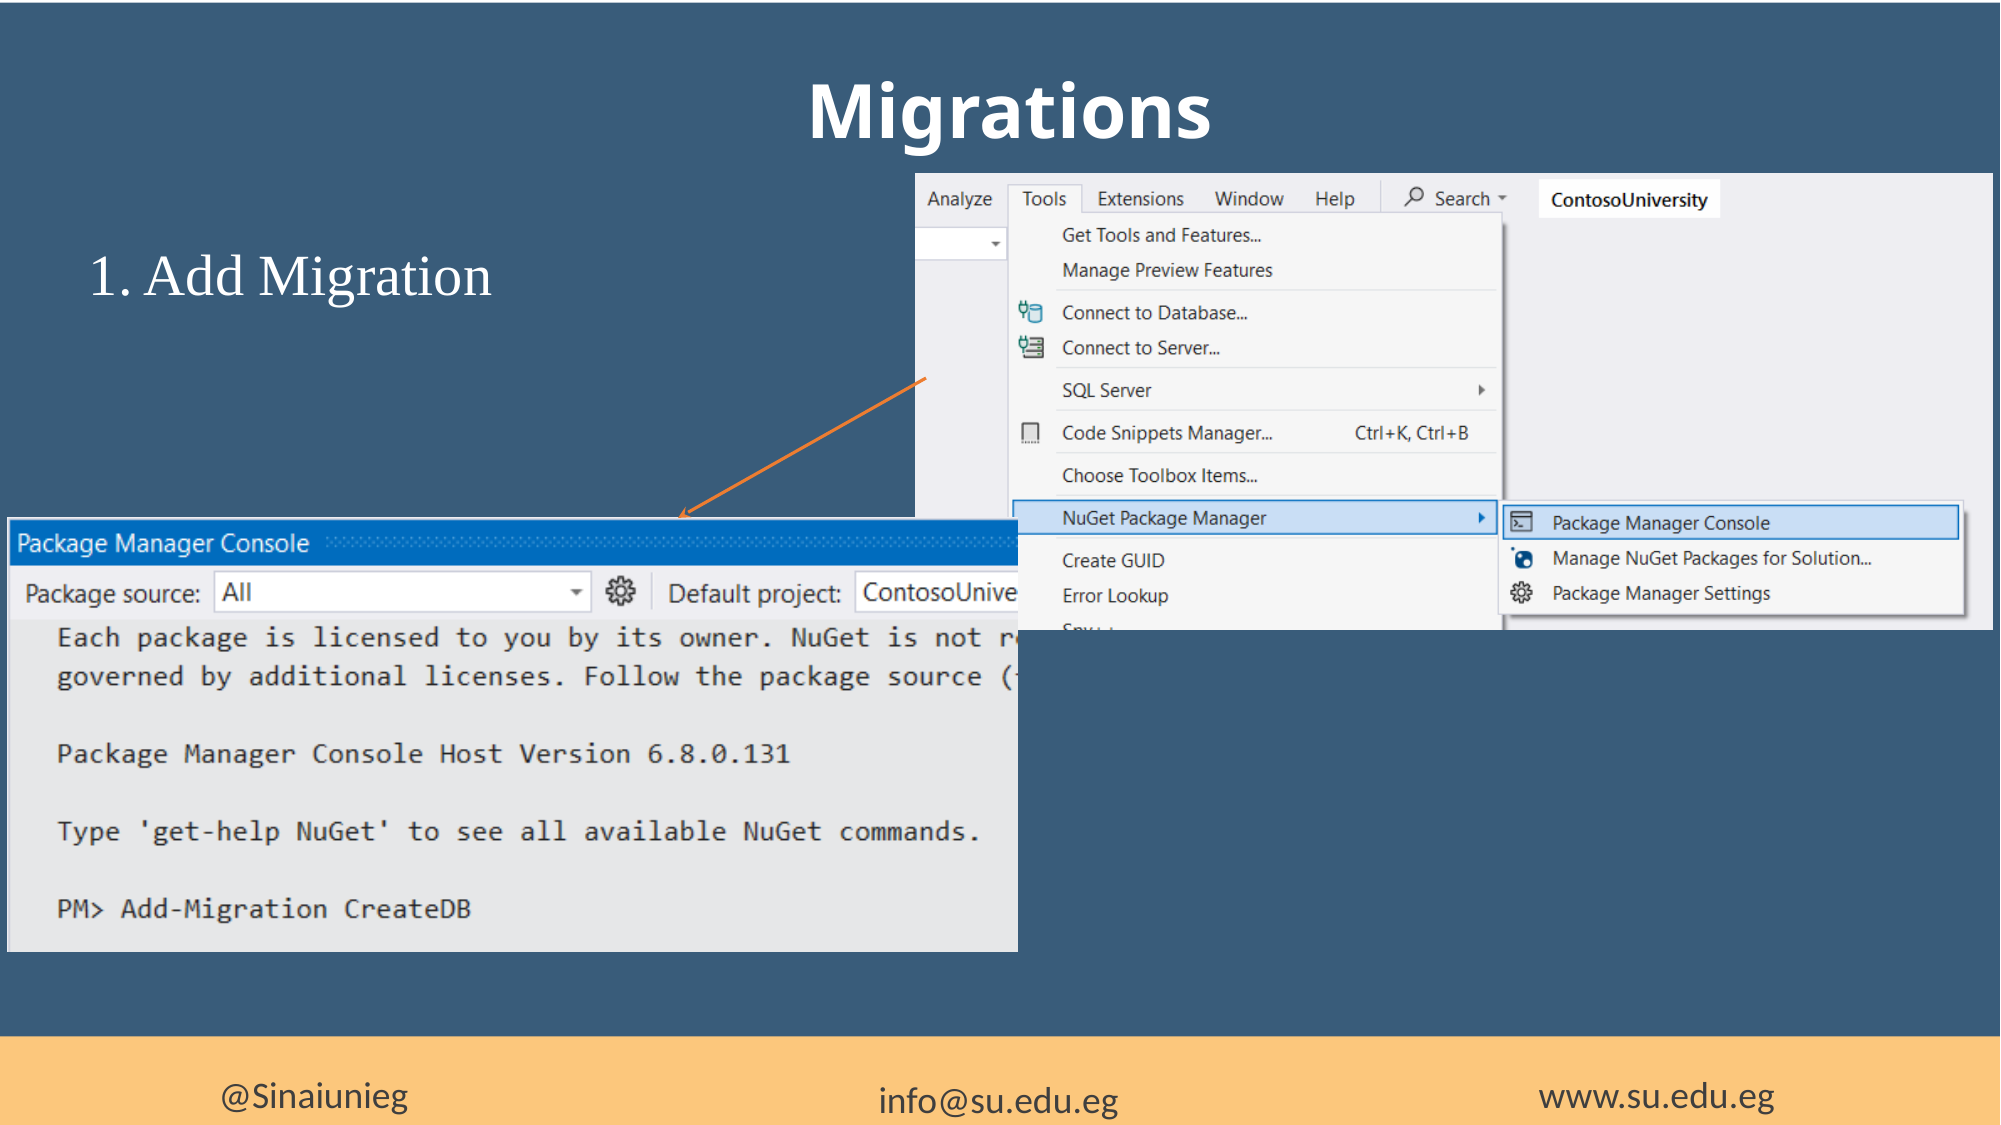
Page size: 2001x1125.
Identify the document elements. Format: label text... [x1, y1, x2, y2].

text_box [0, 2, 2000, 1036]
text_box 1. Add Migration [73, 194, 909, 315]
text_box Migrations [227, 56, 1792, 162]
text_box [677, 377, 927, 519]
picture [7, 173, 1993, 952]
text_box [0, 1036, 2000, 1125]
